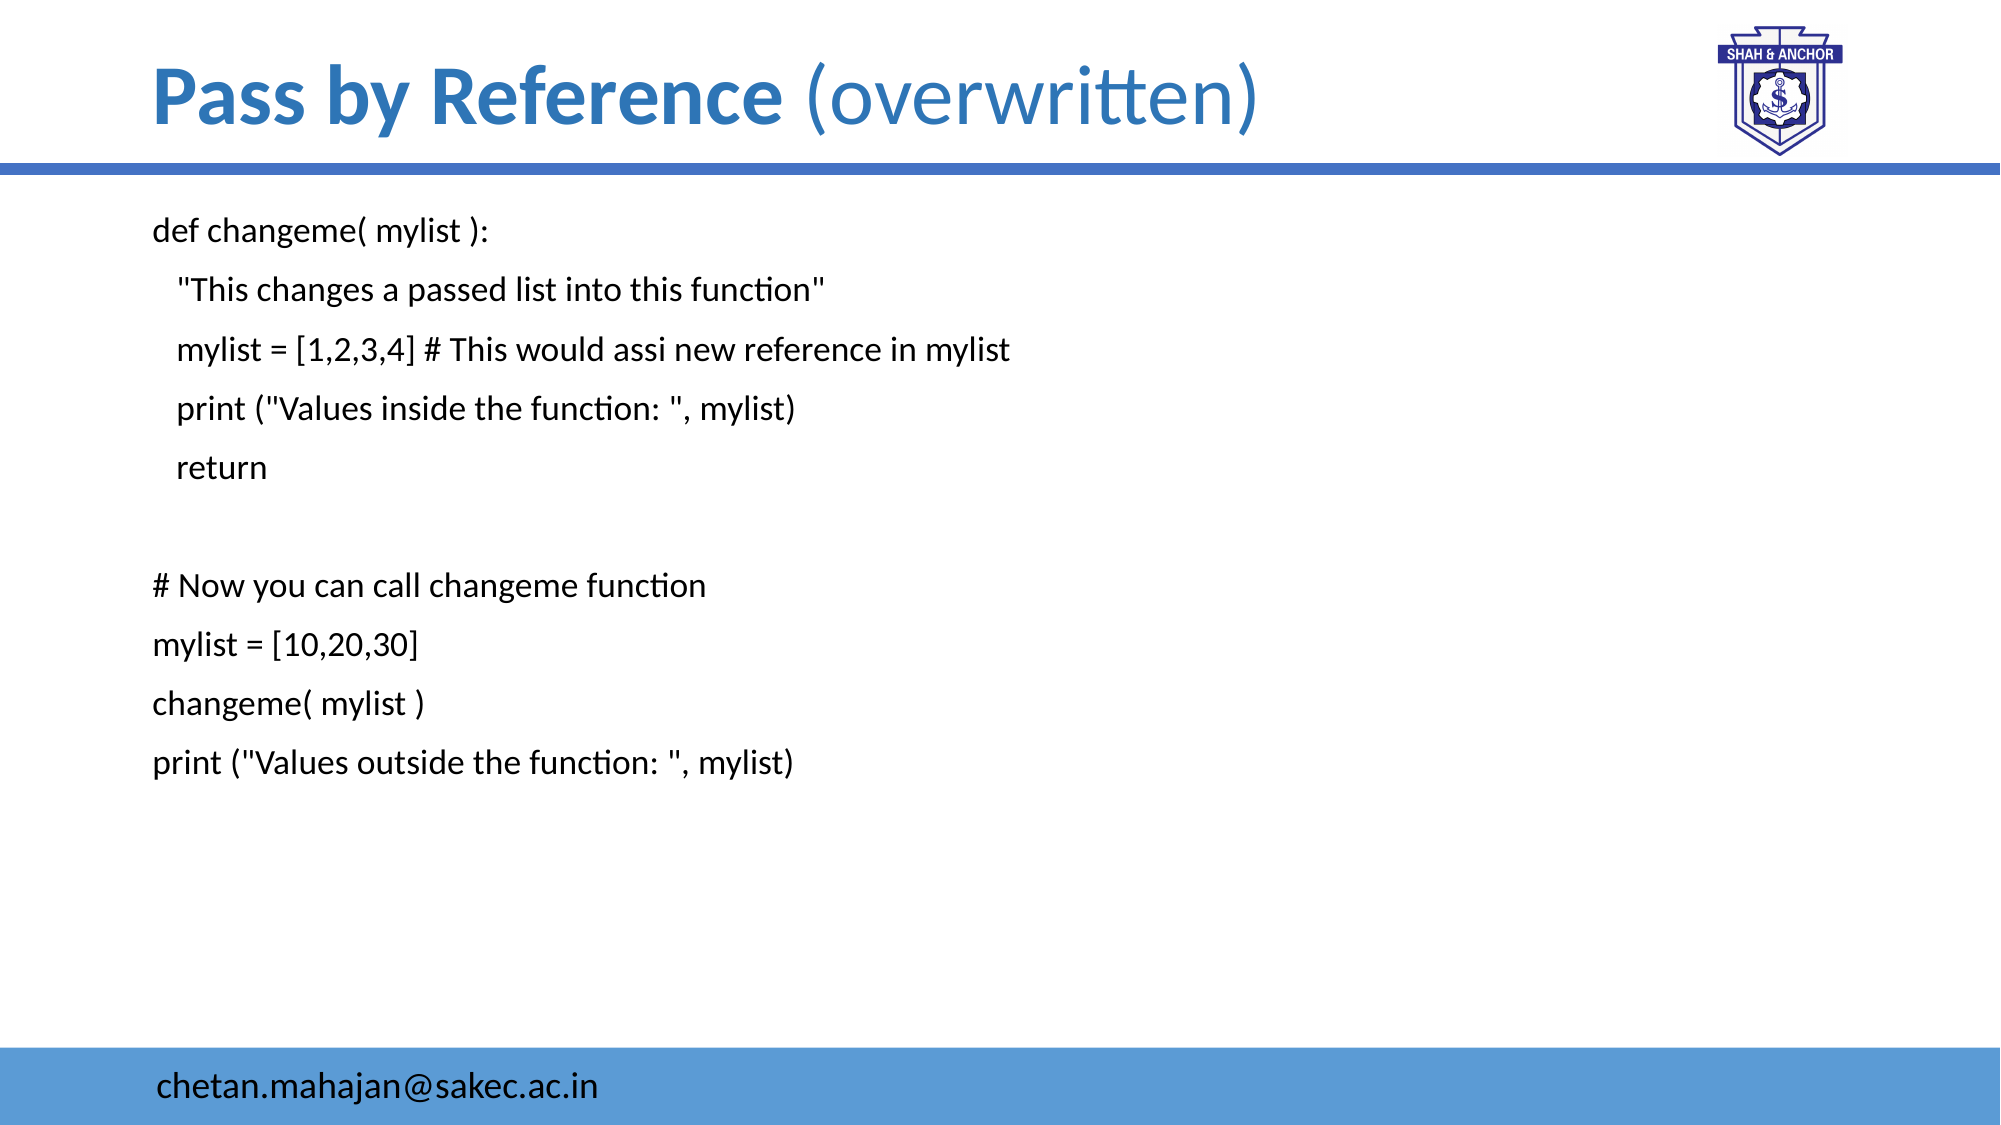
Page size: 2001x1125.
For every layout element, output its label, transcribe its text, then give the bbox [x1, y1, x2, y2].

footer chetan.mahajan@sakec.ac.in [141, 1053, 817, 1114]
title Pass by Reference (overwritten) [137, 42, 1700, 150]
list def changeme( mylist ): "This changes a passed list into this function" mylist = [1,2,3,4] # This would assi new reference in mylist print ("Values inside the function: ", mylist) return # Now you can call changeme function mylist = [10,20,30] changeme( mylist ) print ("Values outside the function: ", mylist) [137, 204, 1863, 1029]
